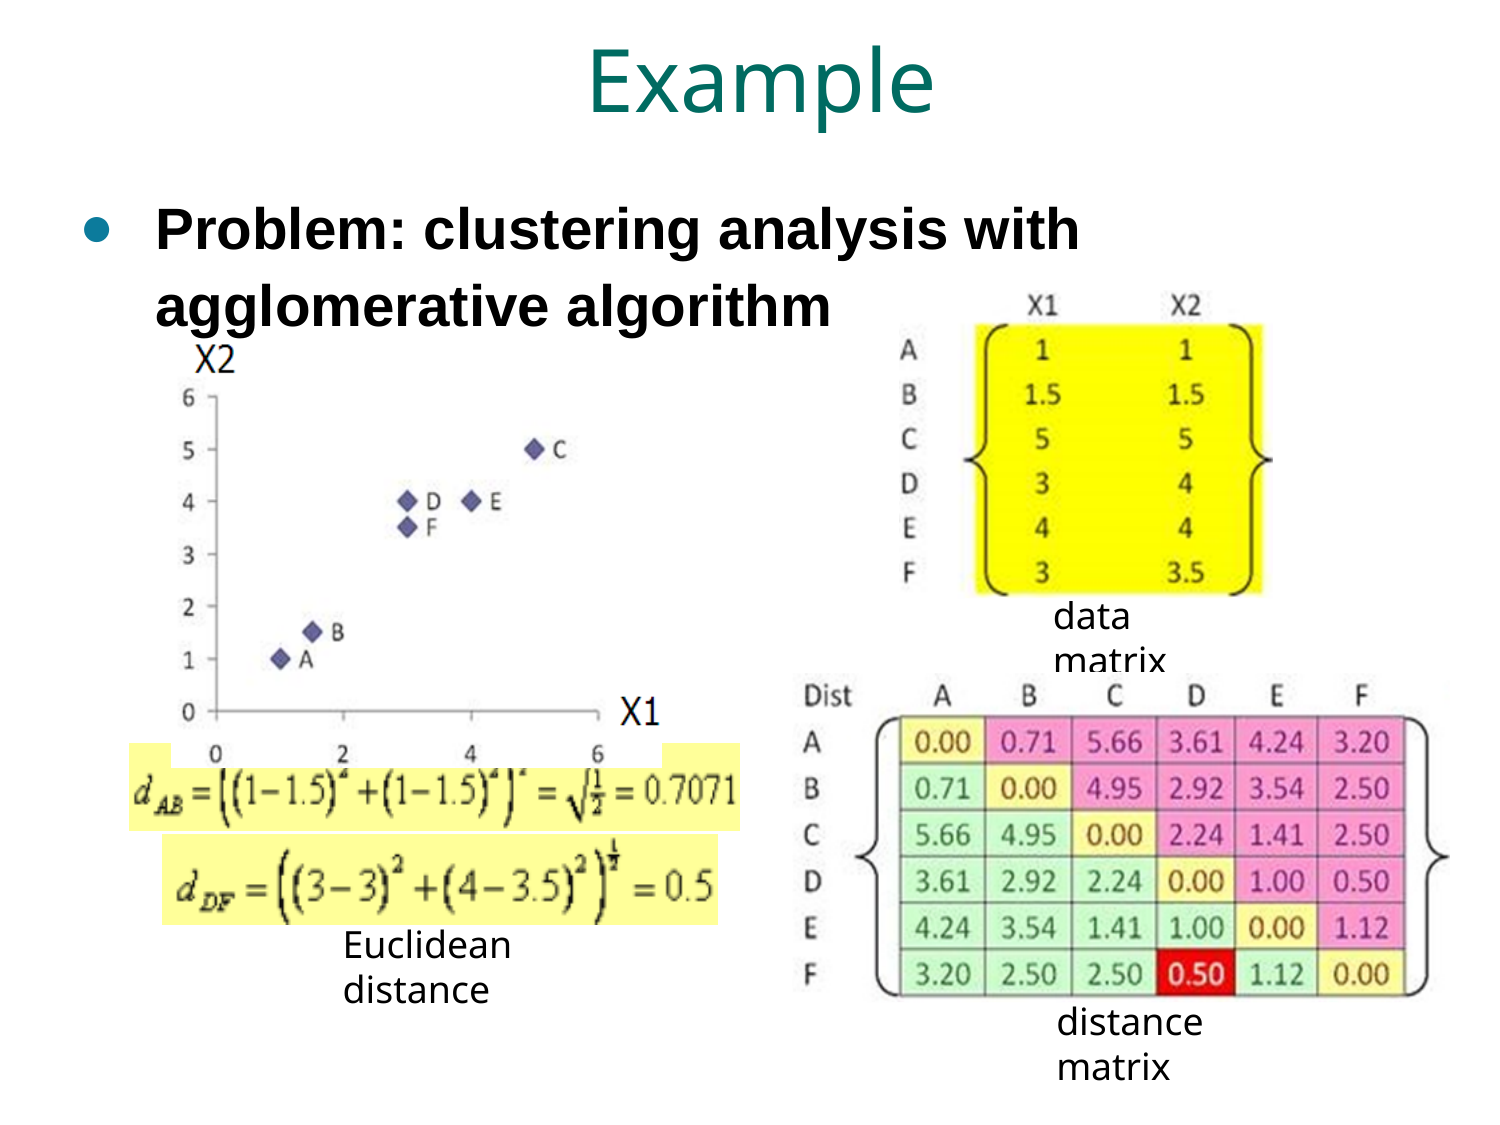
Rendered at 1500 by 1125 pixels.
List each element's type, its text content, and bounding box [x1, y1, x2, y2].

text_box [1074, 1051, 1426, 1125]
picture [129, 339, 740, 832]
text_box Problem: clustering analysis with agglomerative algorithm [64, 177, 1467, 1028]
picture [899, 290, 1273, 601]
picture [161, 834, 719, 926]
text_box distance matrix [1043, 1012, 1306, 1050]
text_box data matrix [1039, 610, 1242, 644]
text_box Euclidean distance [329, 933, 641, 973]
picture [792, 672, 1451, 1005]
text_box Example [121, 0, 1500, 172]
